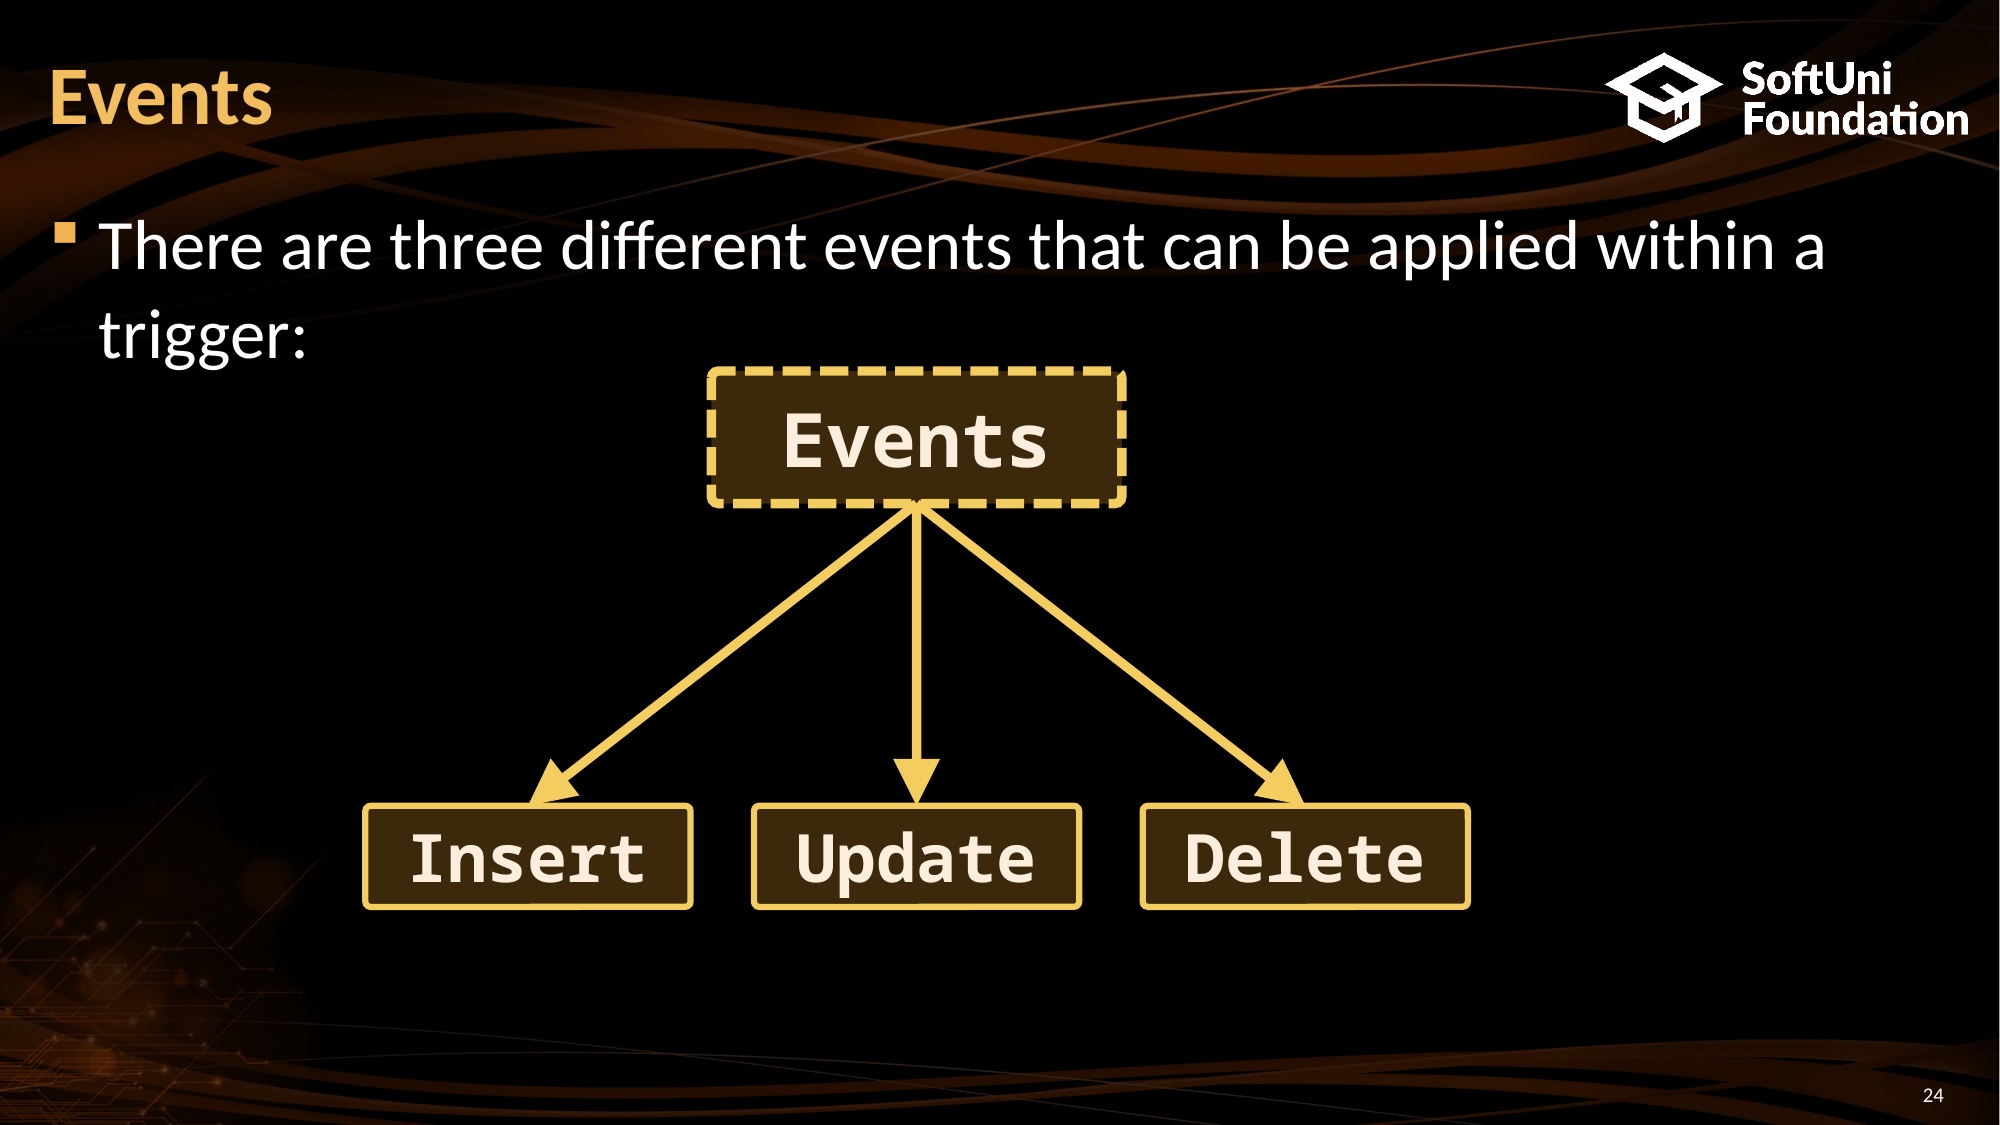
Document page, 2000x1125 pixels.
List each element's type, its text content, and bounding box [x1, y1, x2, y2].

slide_number 24 [1874, 1074, 1950, 1113]
text_box Events [710, 369, 1123, 503]
picture [0, 0, 2000, 1125]
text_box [753, 503, 916, 907]
list There are three different events that can be applied within a trigger: [31, 188, 1968, 1103]
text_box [365, 503, 753, 907]
title Events [30, 6, 1602, 189]
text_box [916, 503, 1468, 907]
